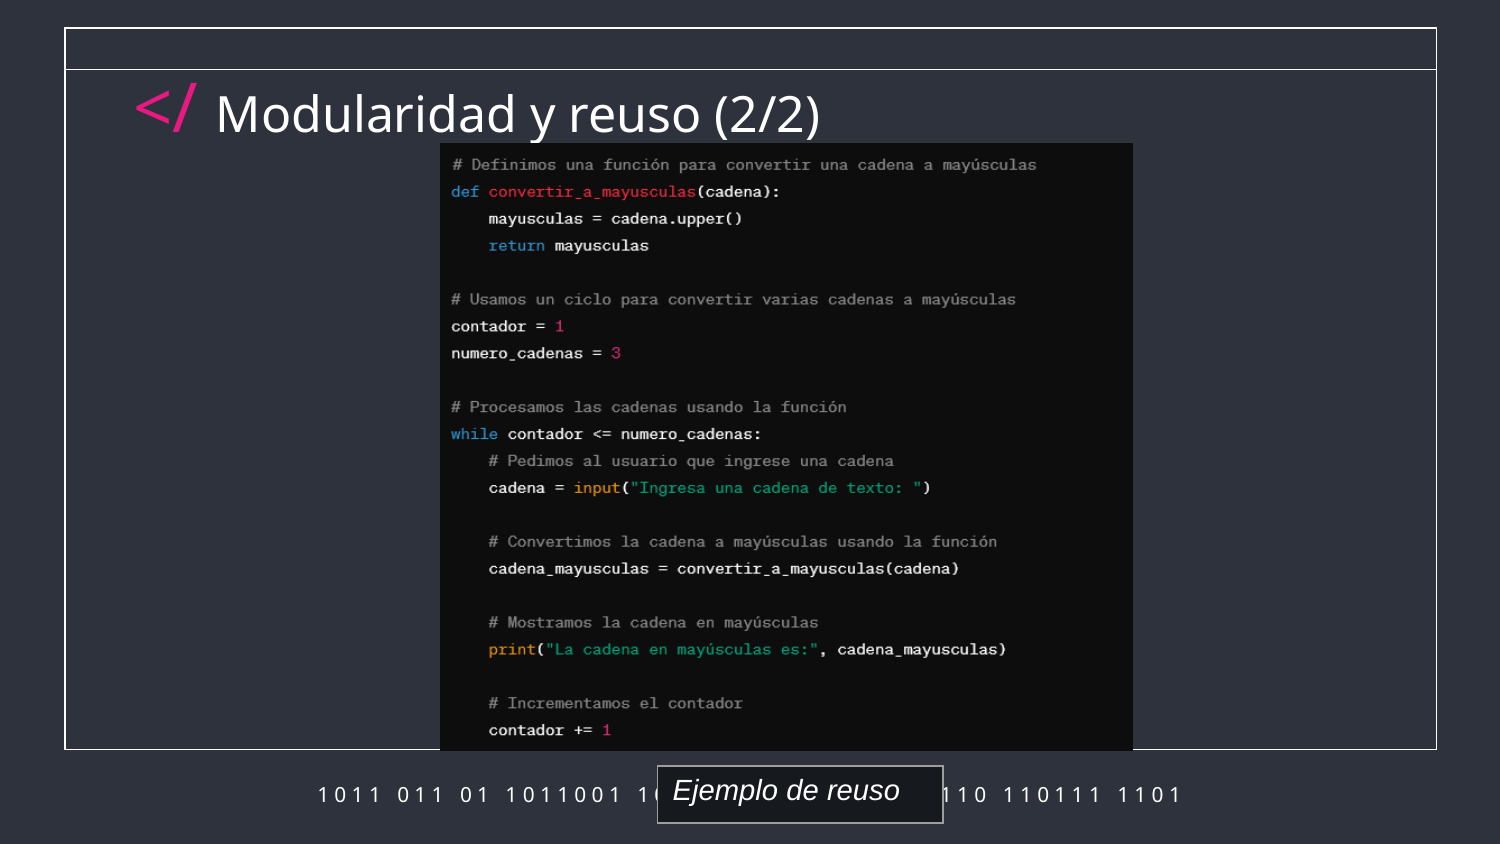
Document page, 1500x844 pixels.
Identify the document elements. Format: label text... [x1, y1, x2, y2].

table_header Ejemplo de reuso [658, 767, 942, 822]
title </ Modularidad y reuso (2/2) [118, 49, 1382, 144]
picture [440, 142, 1134, 751]
